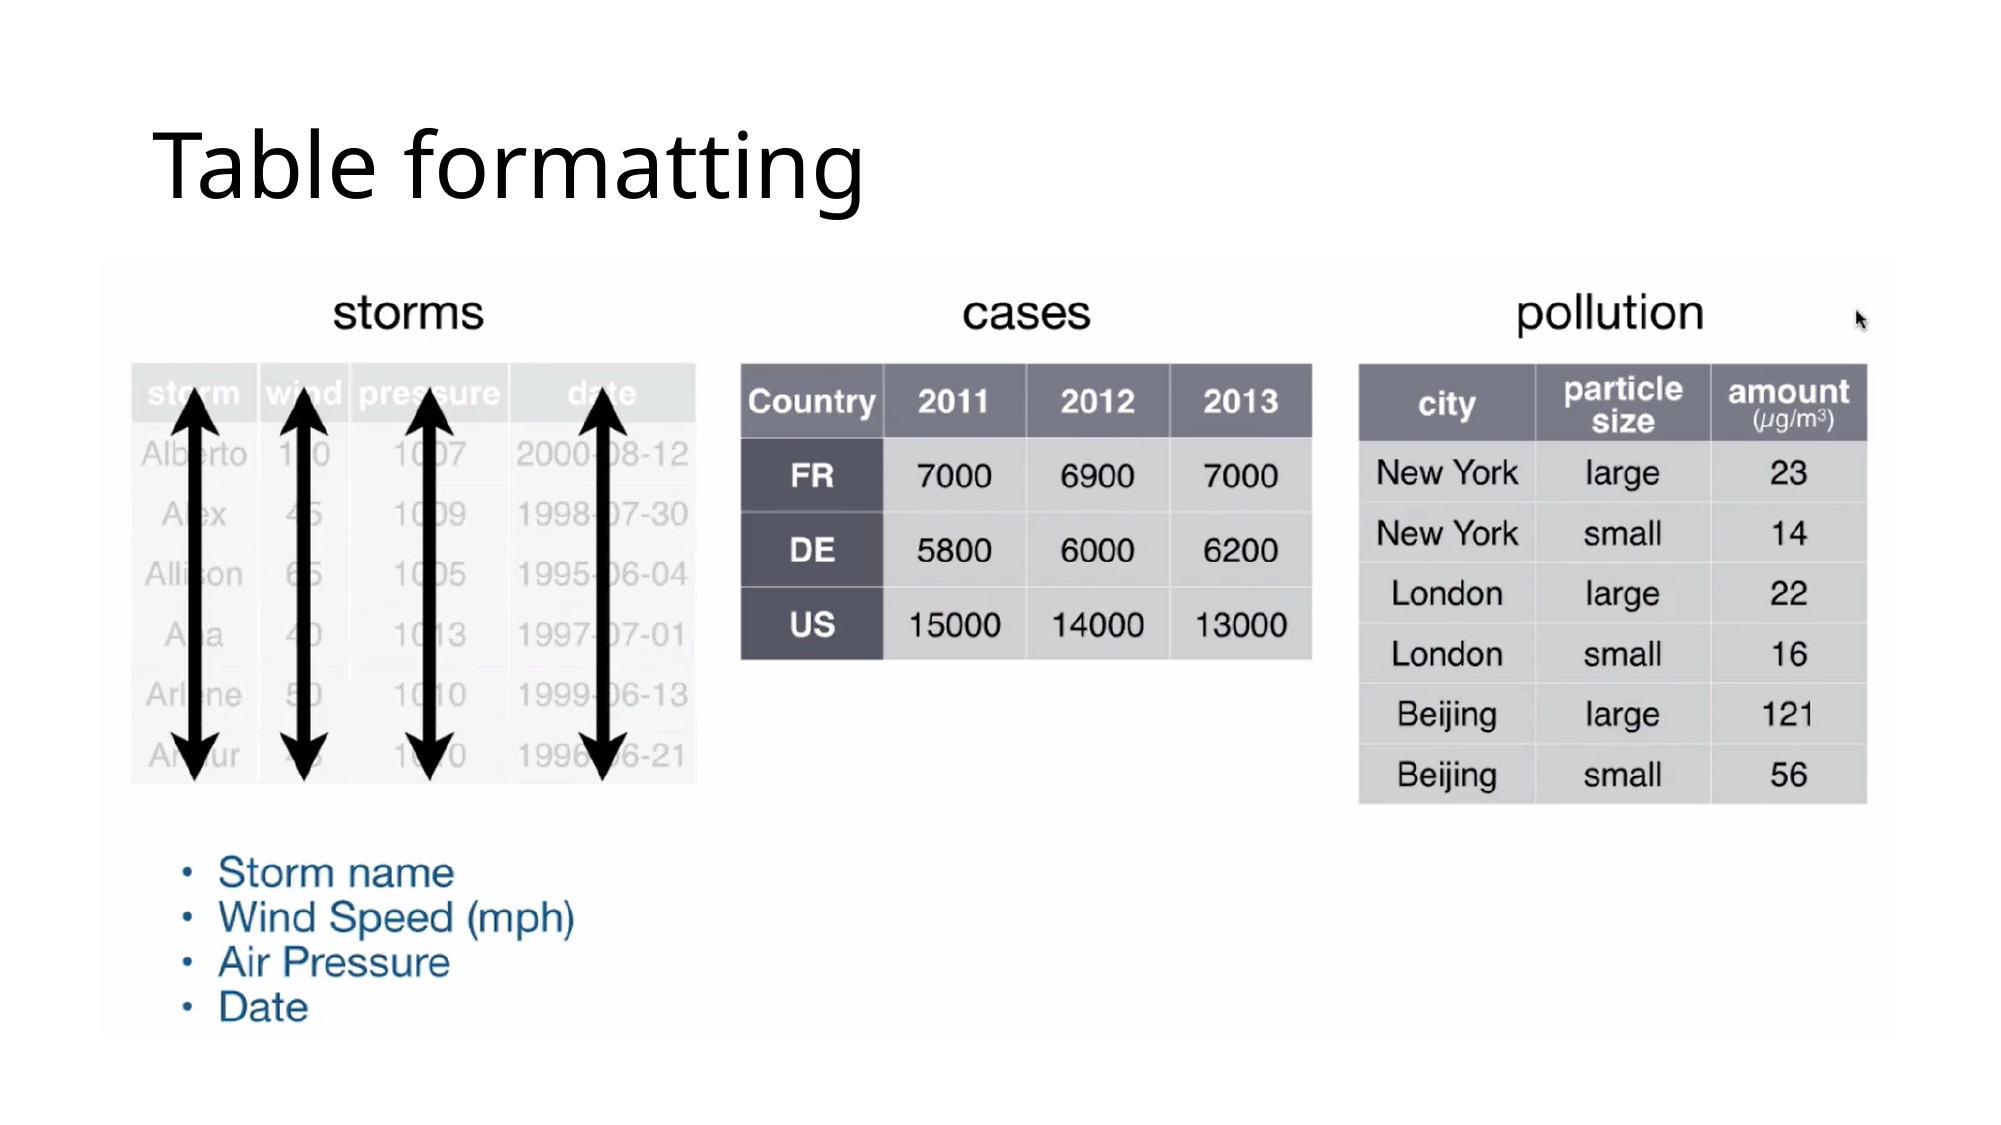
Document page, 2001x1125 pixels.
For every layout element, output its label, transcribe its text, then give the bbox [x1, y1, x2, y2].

picture [99, 257, 1900, 1036]
title Table formatting [137, 59, 1863, 257]
